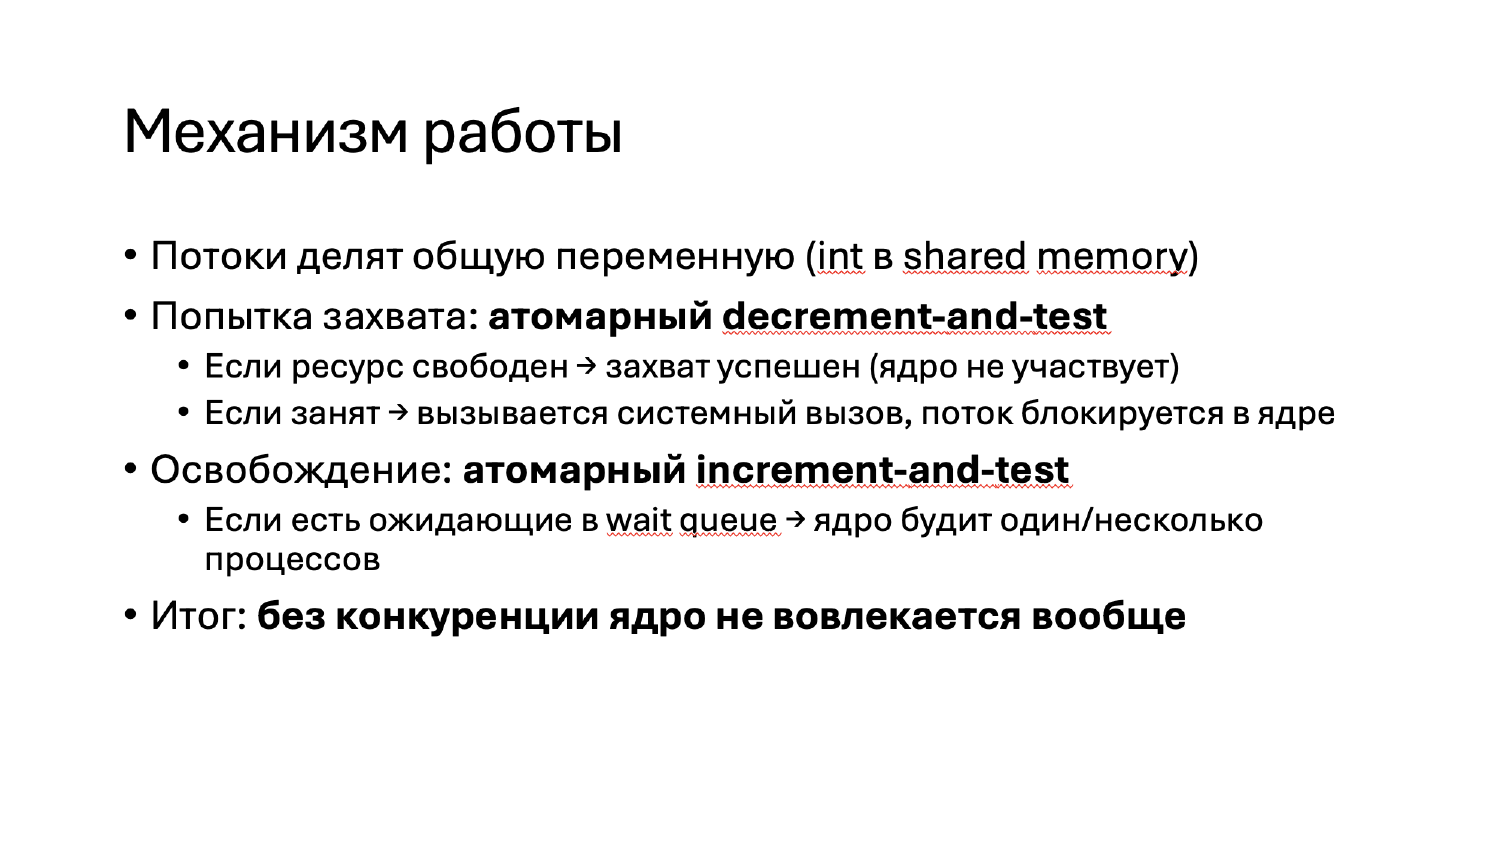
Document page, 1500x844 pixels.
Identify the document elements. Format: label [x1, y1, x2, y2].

picture [24, 24, 1449, 819]
